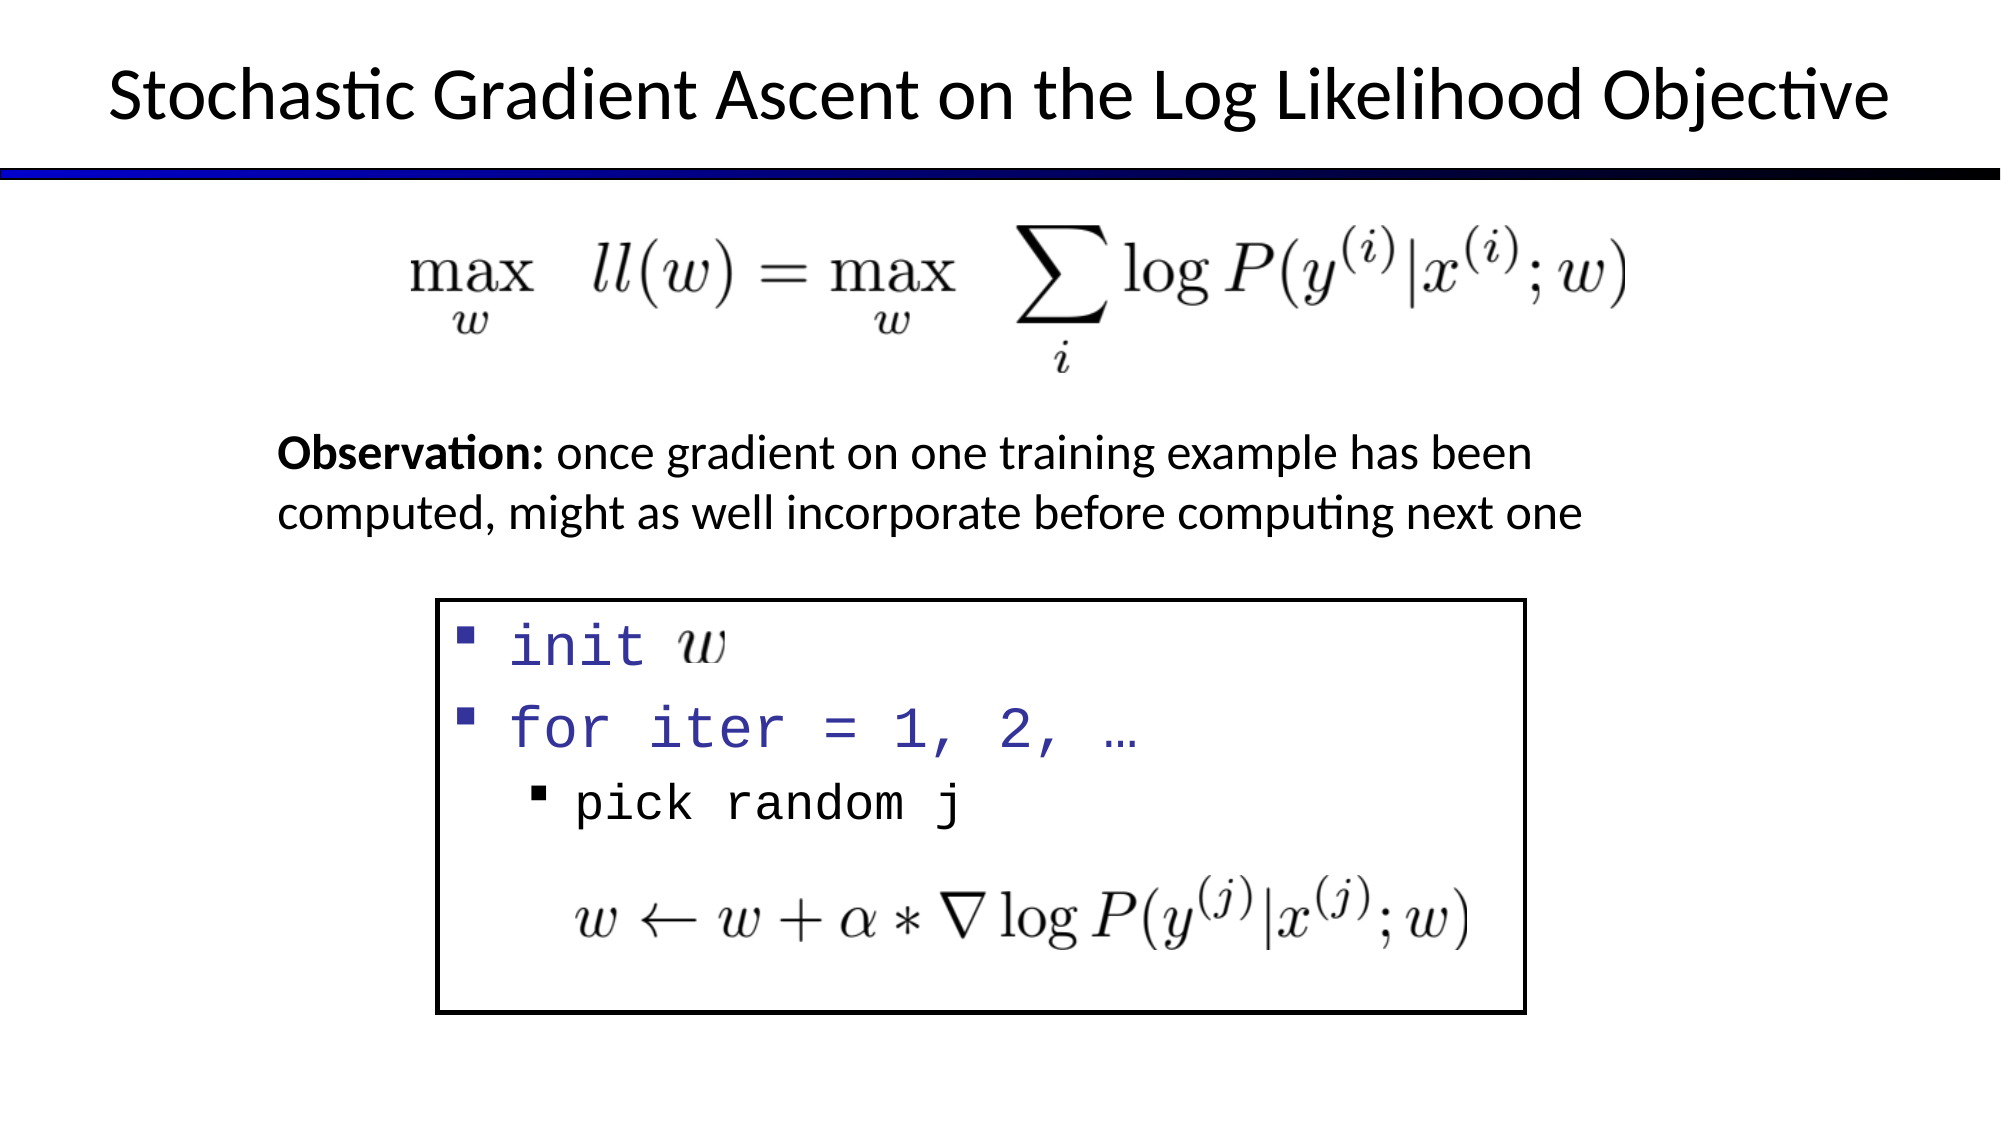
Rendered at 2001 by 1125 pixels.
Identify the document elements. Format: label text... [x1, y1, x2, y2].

text_box Observation: once gradient on one training example has been computed, might as well incorporate before computing next one [262, 412, 1750, 548]
list init for iter = 1, 2, … pick random j [437, 599, 1526, 1013]
title Stochastic Gradient Ascent on the Log Likelihood Objective [0, 0, 2000, 184]
picture [677, 630, 725, 663]
picture [574, 875, 1468, 951]
picture [410, 224, 1626, 373]
